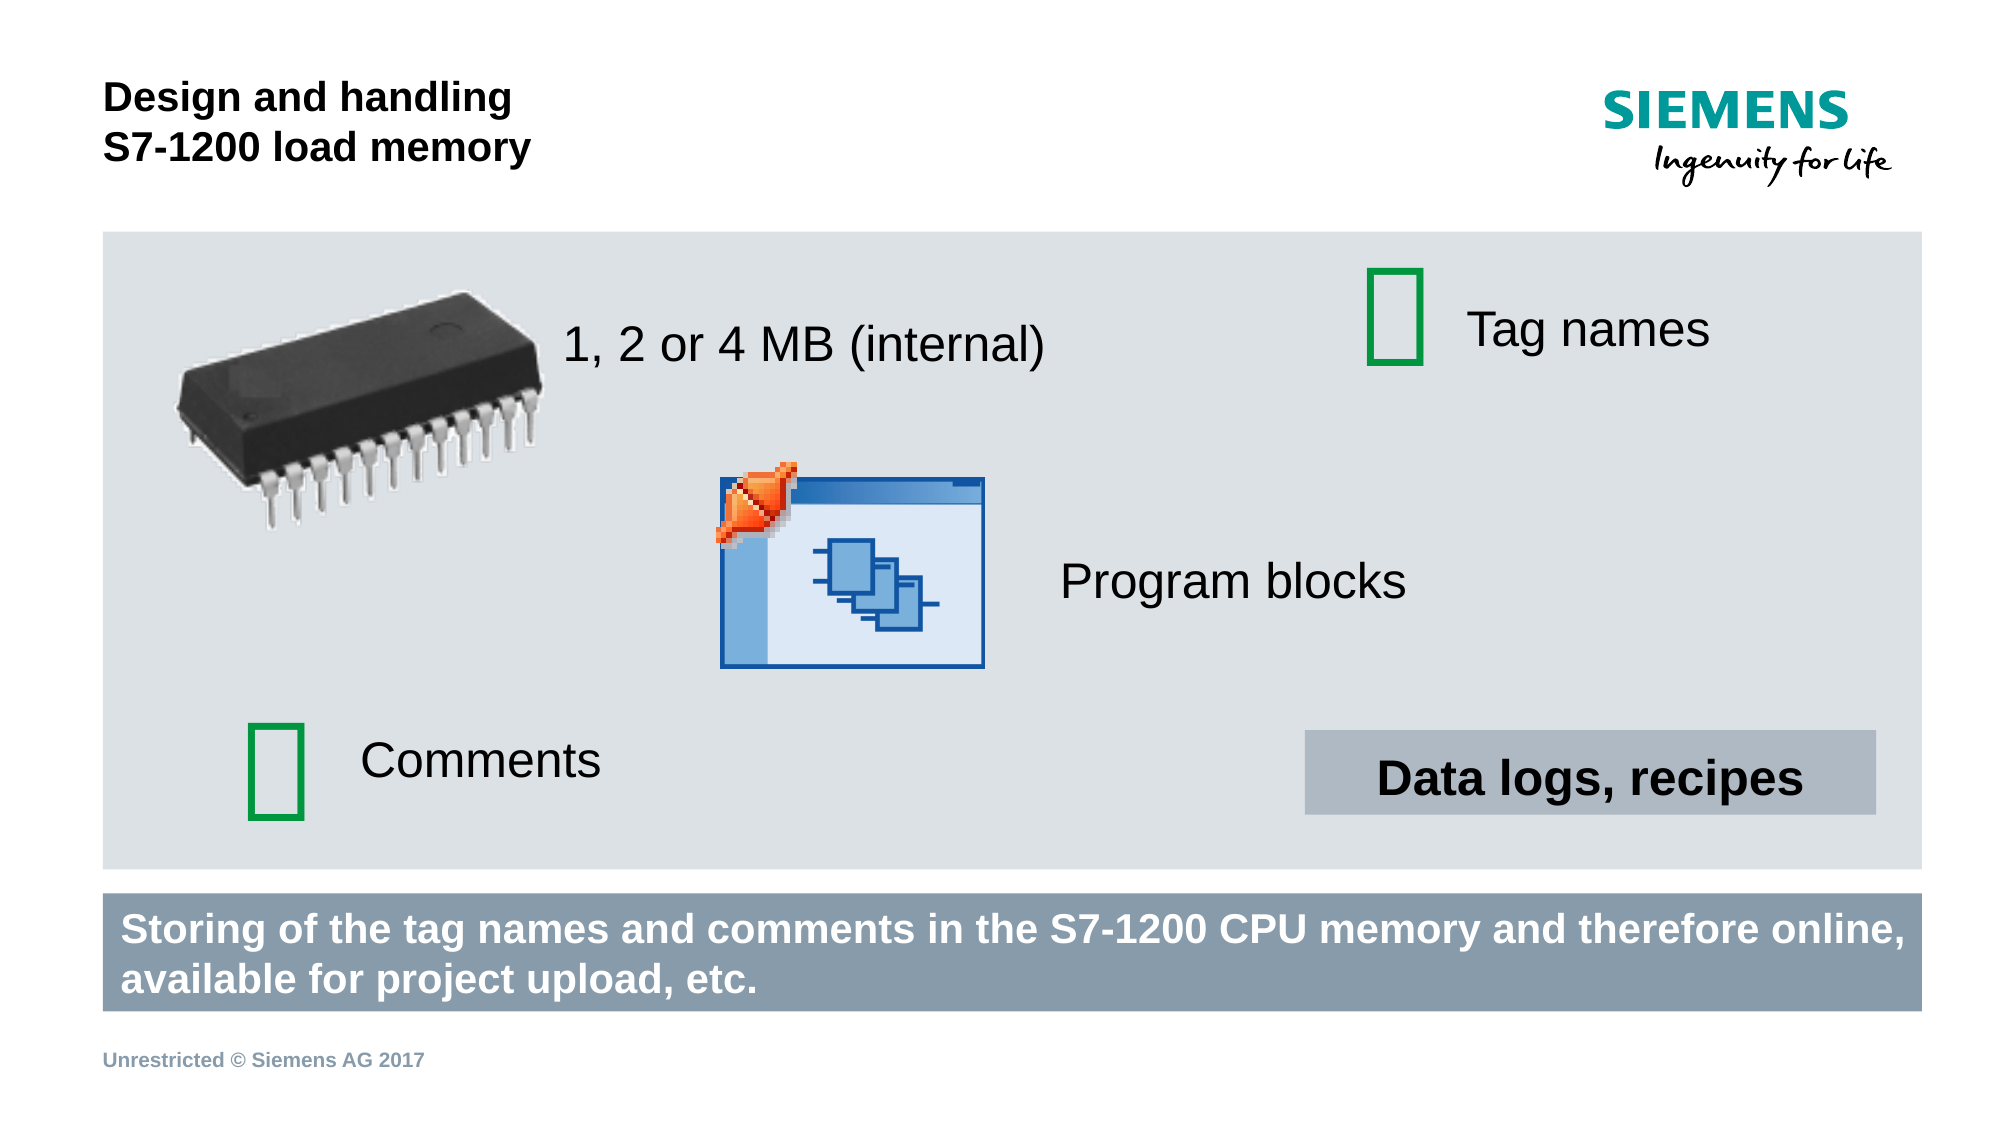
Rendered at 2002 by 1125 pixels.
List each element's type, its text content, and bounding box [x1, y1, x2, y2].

title Design and handling S7-1200 load memory [102, 68, 1450, 209]
text_box Tag names [1489, 296, 1829, 357]
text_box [716, 462, 986, 670]
text_box Storing of the tag names and comments in the S7-1200 CPU memory and therefore online, available for project upload, etc. [102, 893, 1922, 1012]
picture [164, 281, 555, 541]
text_box 1, 2 or 4 MB (internal) [560, 311, 1130, 372]
text_box  [235, 683, 370, 849]
text_box  [1354, 228, 1489, 394]
text_box Program blocks [1000, 548, 1467, 609]
text_box Data logs, recipes [1304, 730, 1877, 815]
text_box Comments [370, 727, 702, 788]
text_box [102, 231, 1922, 870]
